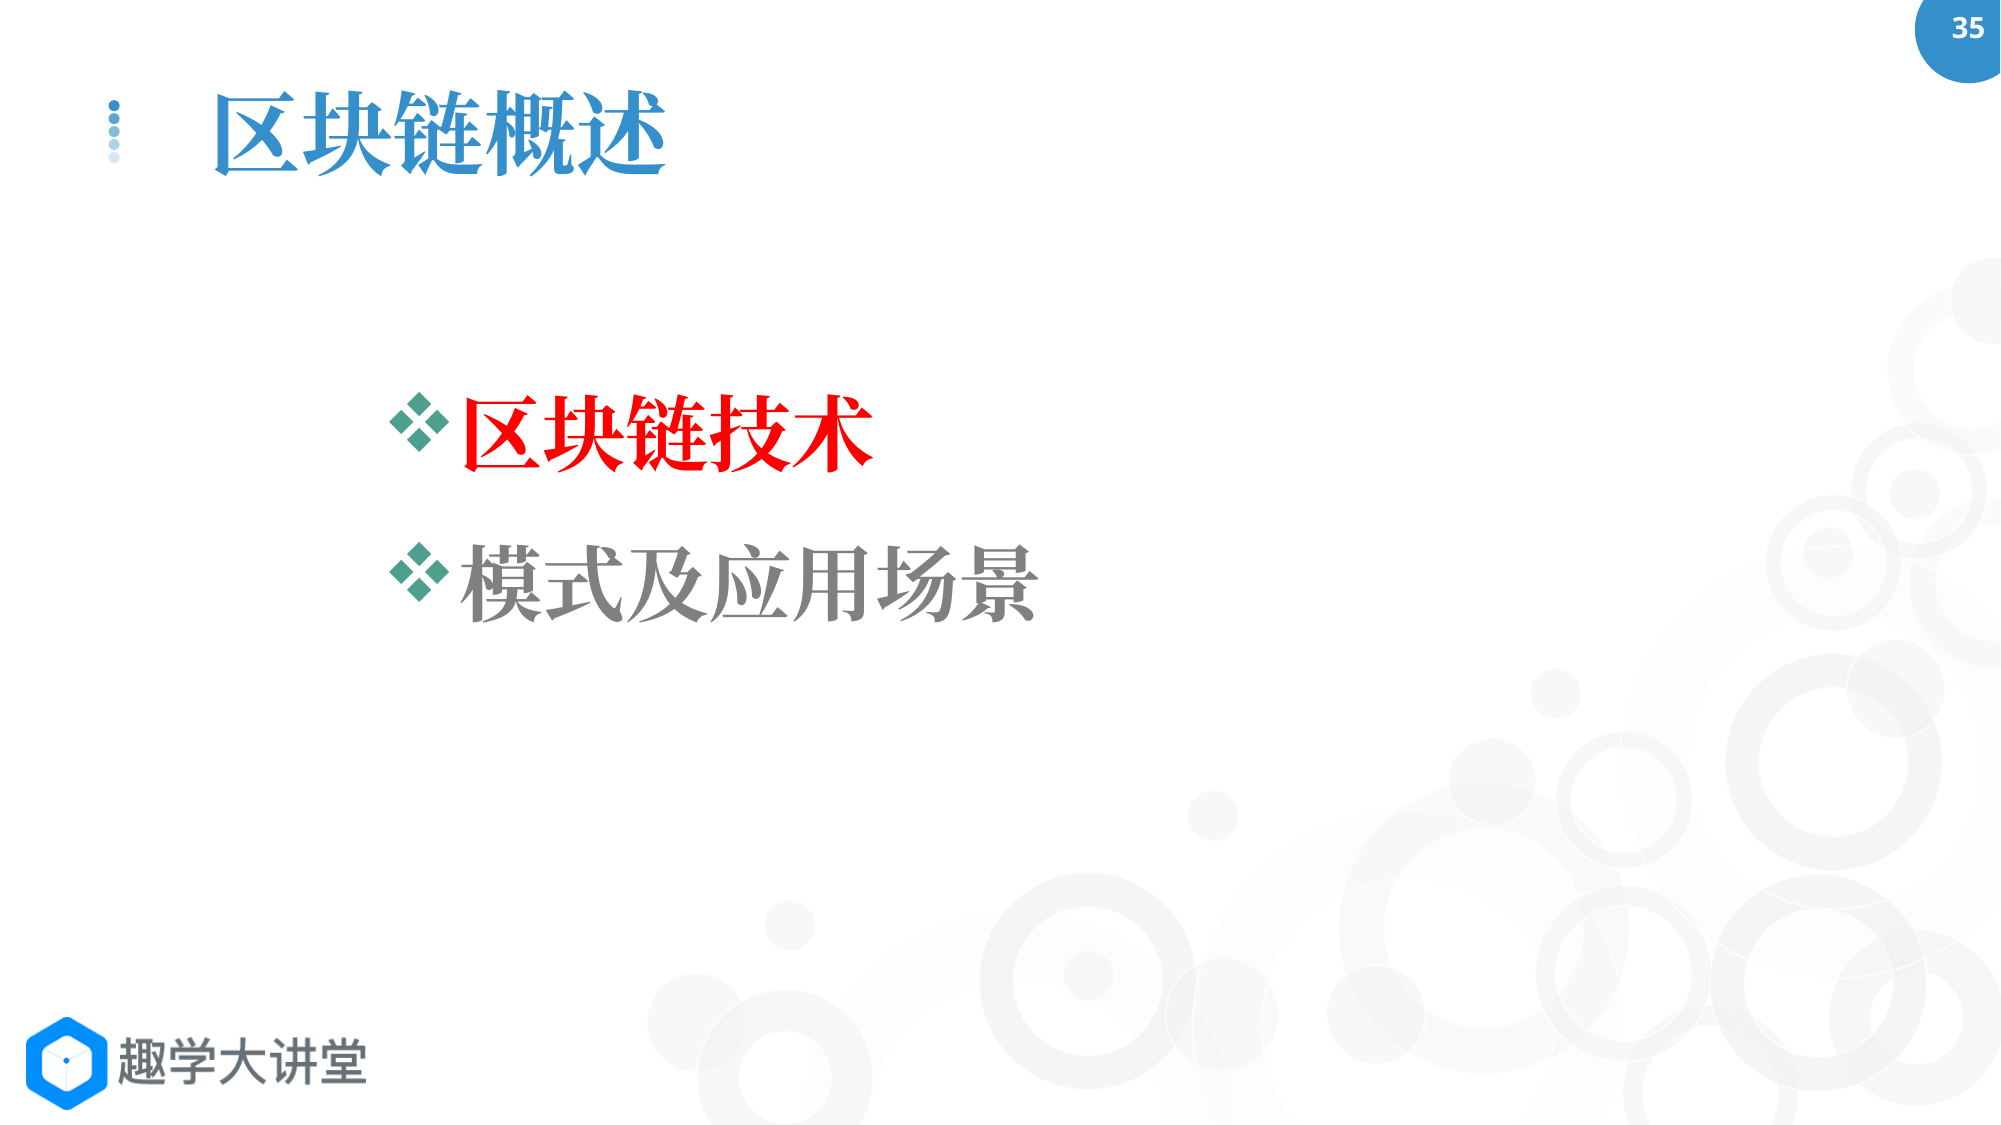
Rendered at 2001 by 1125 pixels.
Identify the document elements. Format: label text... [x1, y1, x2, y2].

text_box 区块链概述 [194, 69, 684, 195]
text_box 区块链技术 模式及应用场景 [368, 325, 1550, 640]
picture [25, 1017, 368, 1110]
